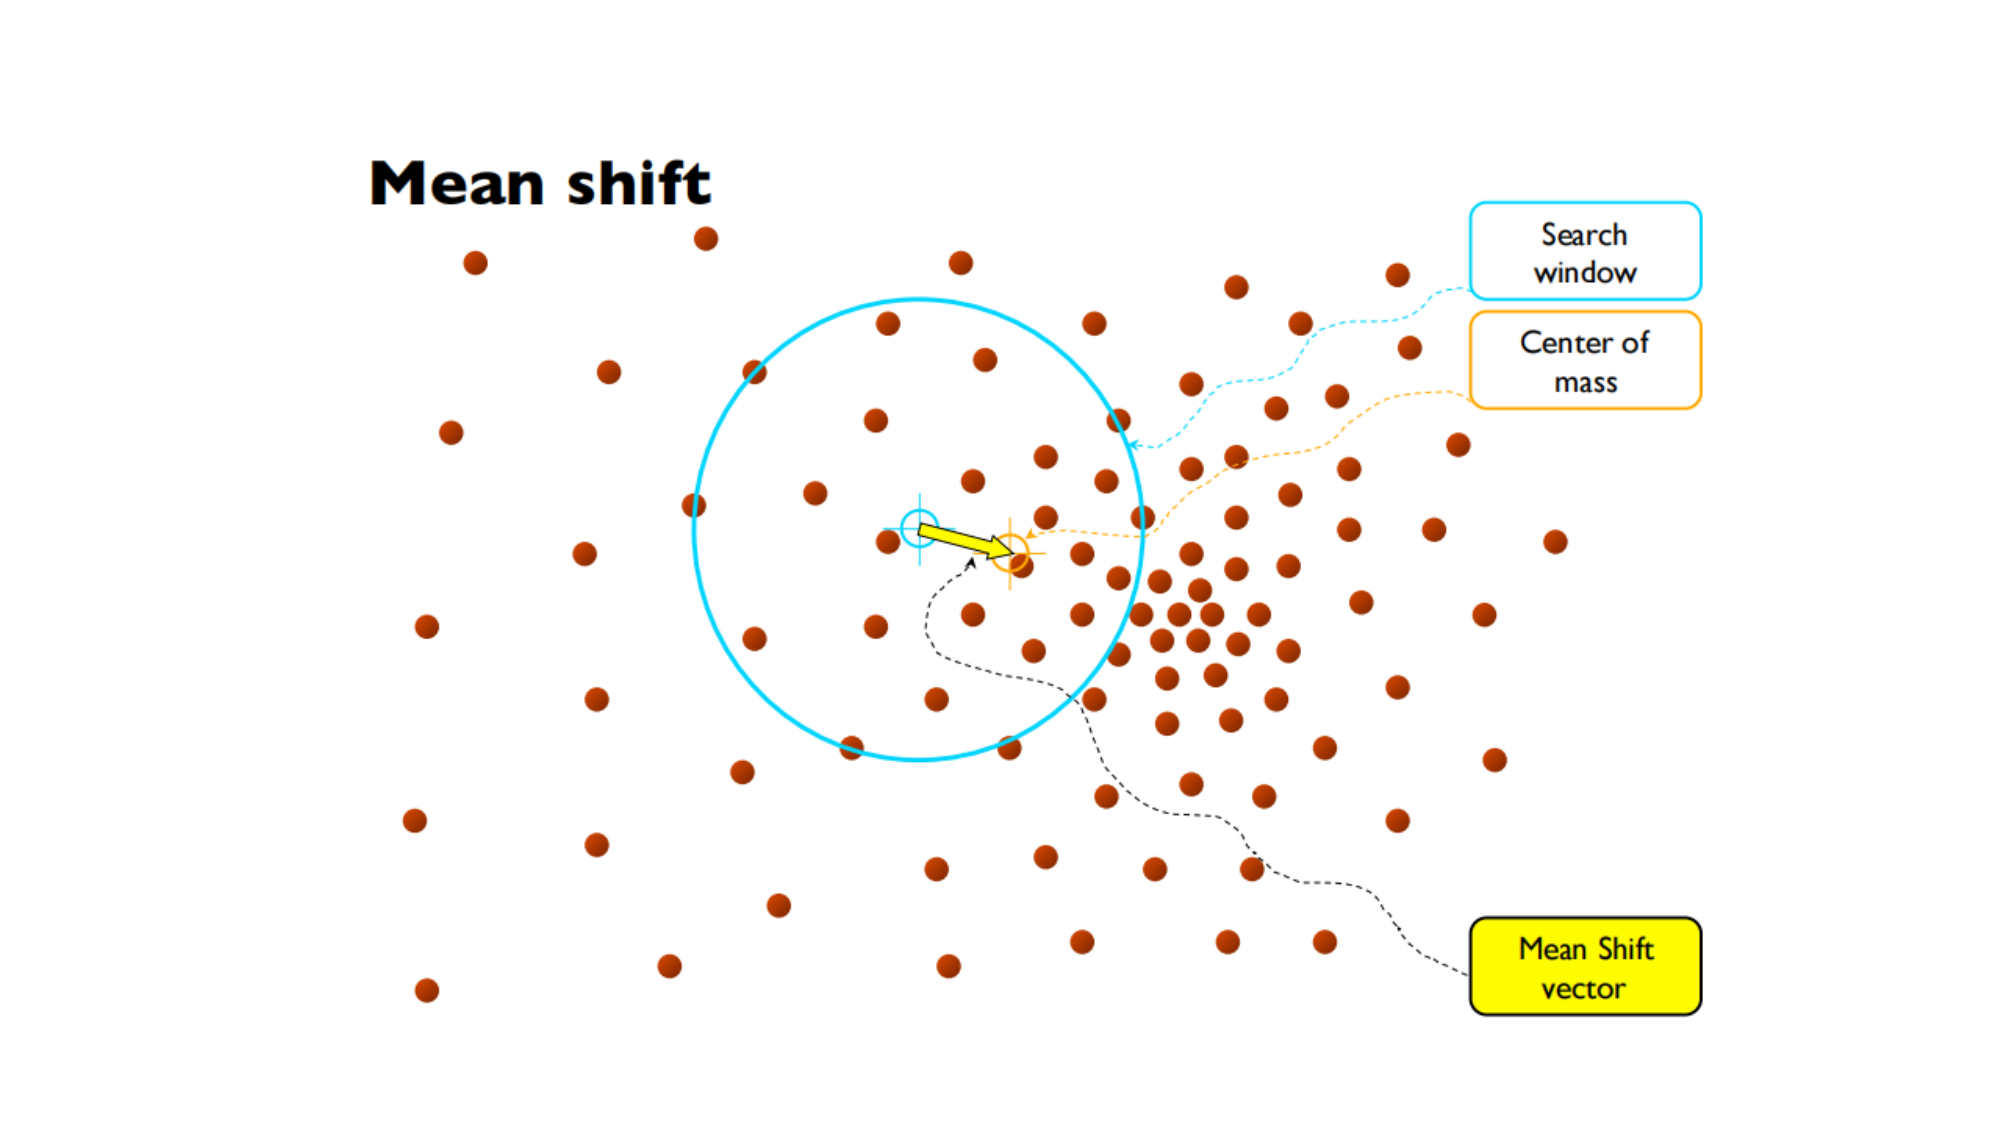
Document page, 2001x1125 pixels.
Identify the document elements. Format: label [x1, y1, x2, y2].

picture [247, 52, 1753, 1073]
